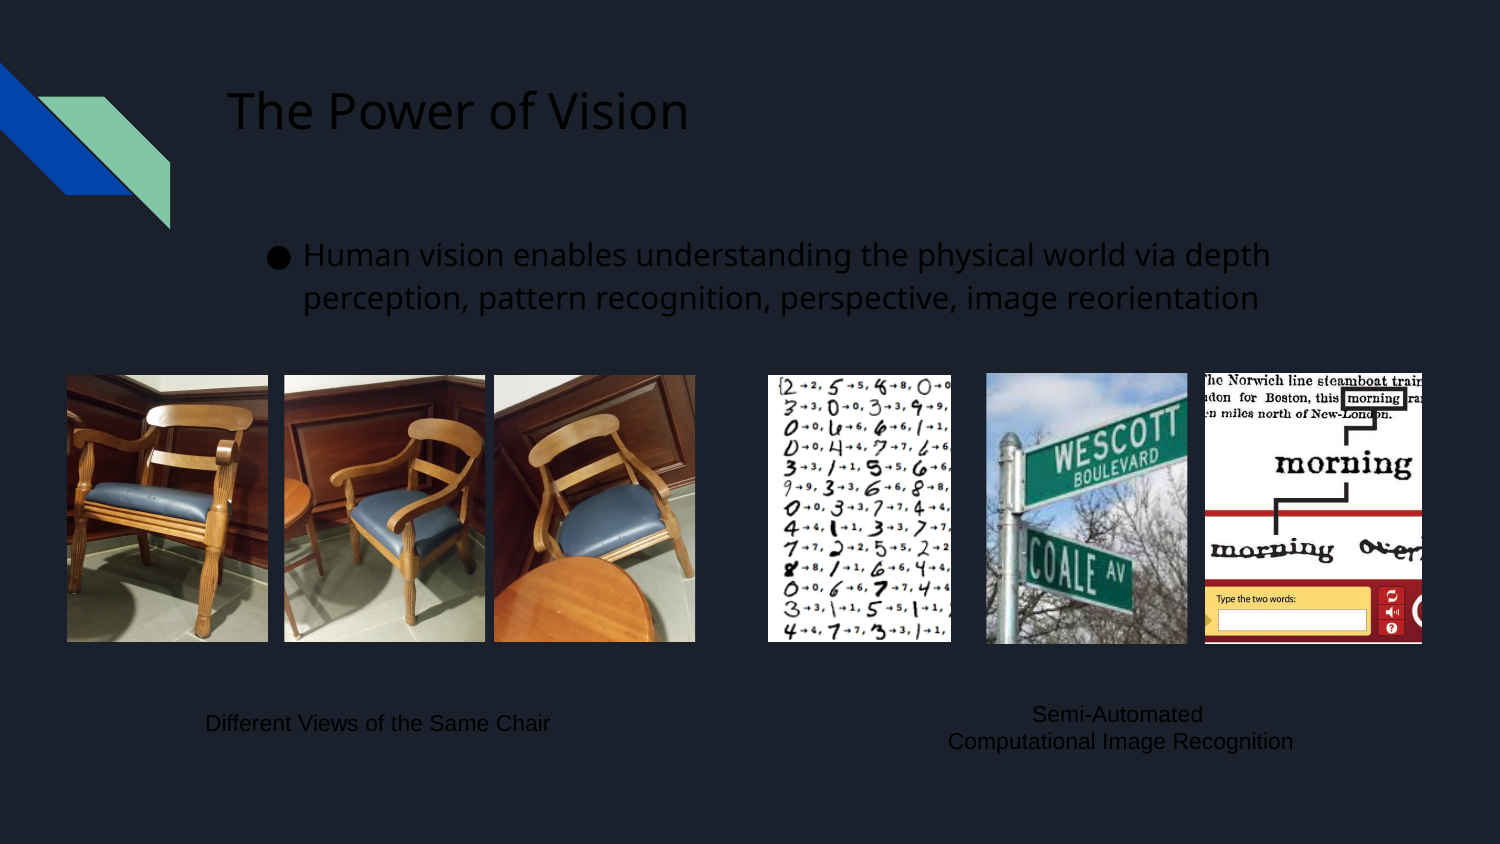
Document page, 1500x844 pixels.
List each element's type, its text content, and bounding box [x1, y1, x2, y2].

title The Power of Vision [212, 64, 1368, 214]
list Human vision enables understanding the physical world via depth perception, pattern recognition, perspective, image reorientation [212, 214, 1368, 324]
picture [284, 375, 486, 643]
picture [66, 375, 269, 643]
picture [1204, 373, 1423, 644]
picture [767, 375, 951, 643]
picture [493, 375, 696, 643]
text_box Different Views of the Same Chair [141, 693, 615, 767]
text_box Semi-Automated Computational Image Recognition [884, 684, 1358, 758]
picture [986, 373, 1188, 644]
